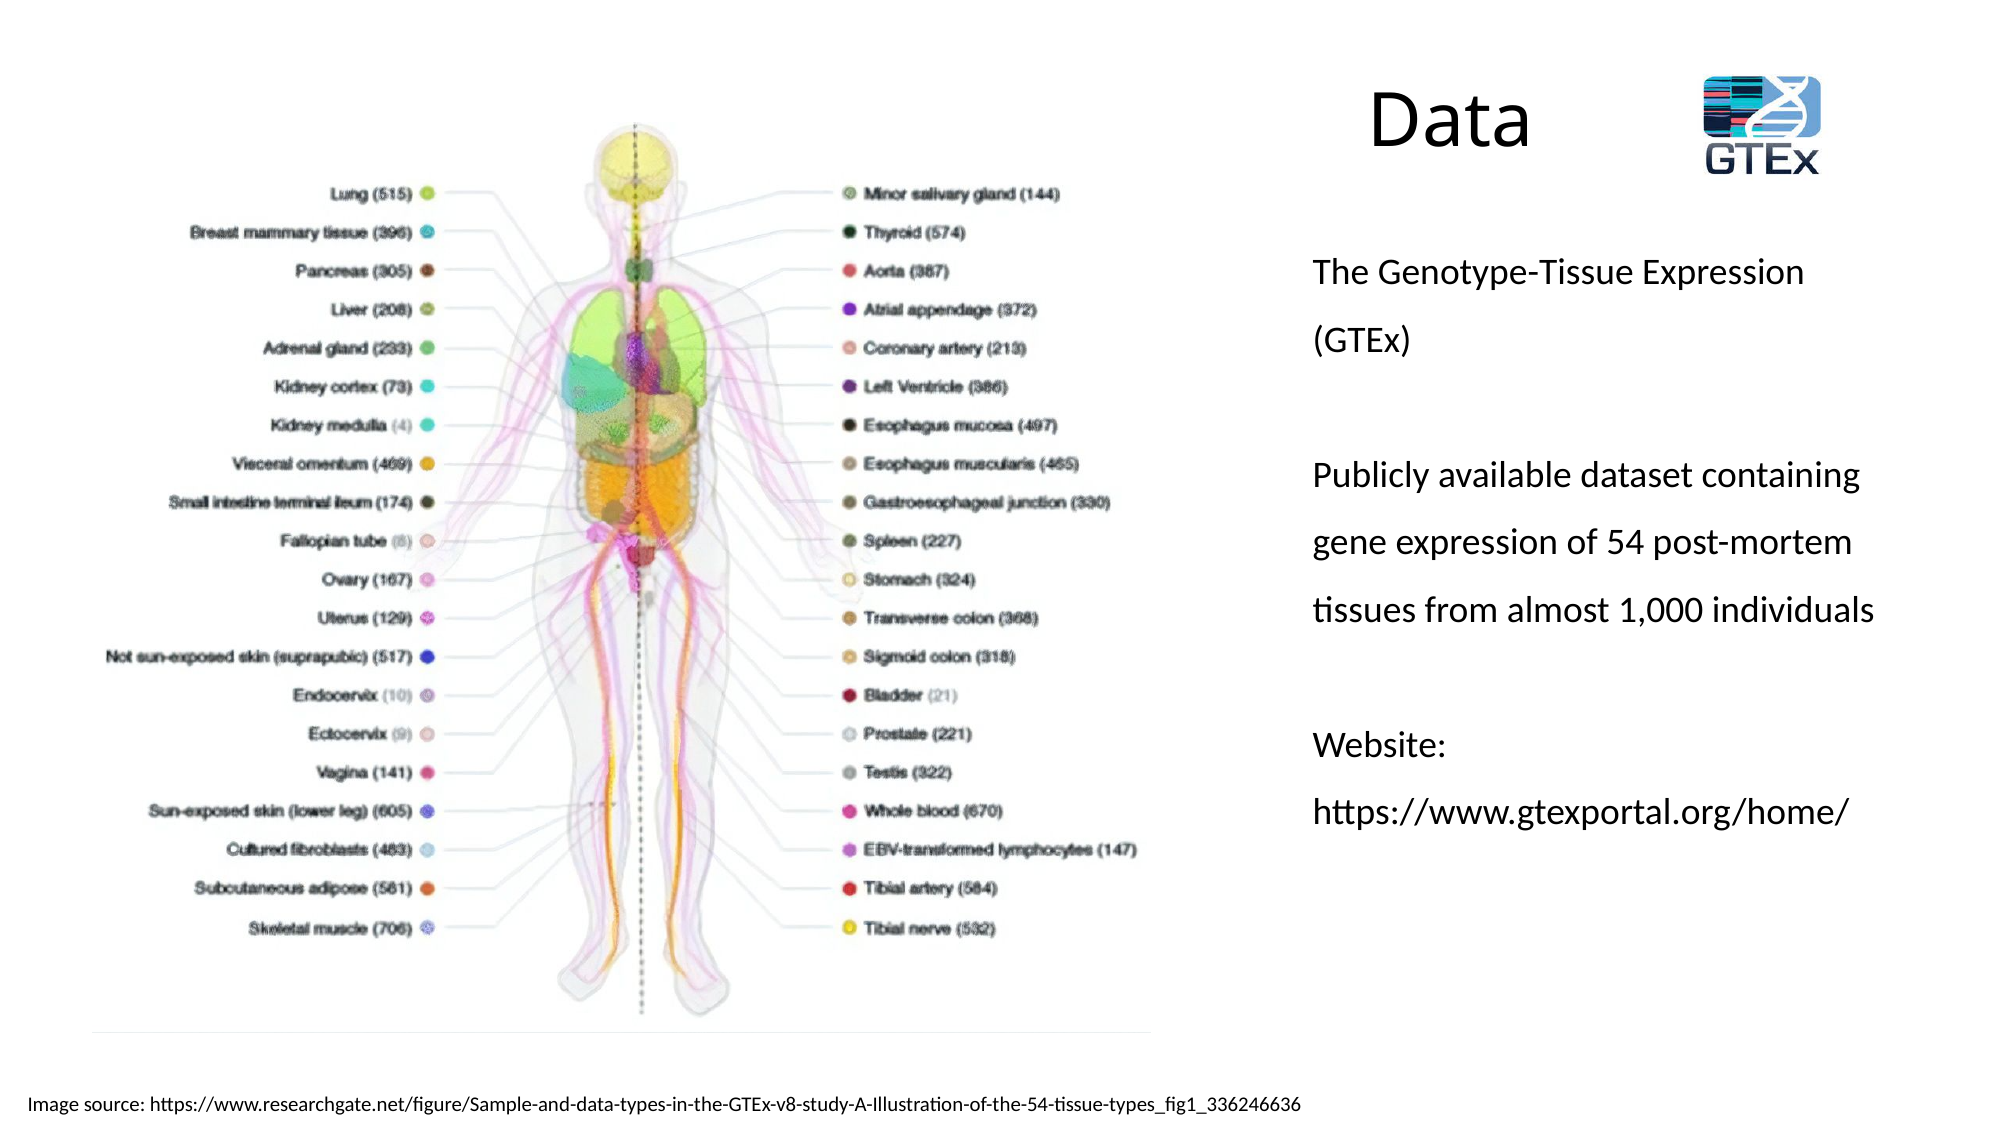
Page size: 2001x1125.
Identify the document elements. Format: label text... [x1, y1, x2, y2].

picture [92, 122, 1151, 1034]
picture [1690, 63, 1831, 182]
text_box Image source: https://www.researchgate.net/figure/Sample-and-data-types-in-the-GTEx-v8-study-A-Illustration-of-the-54-tissue-types_fig1_336246636 [12, 1082, 1317, 1123]
text_box The Genotype-Tissue Expression (GTEx) Publicly available dataset containing gene expression of 54 post-mortem tissues from almost 1,000 individuals Website: https://www.gtexportal.org/home/ [1297, 217, 1920, 840]
title Data [1352, 53, 1570, 192]
